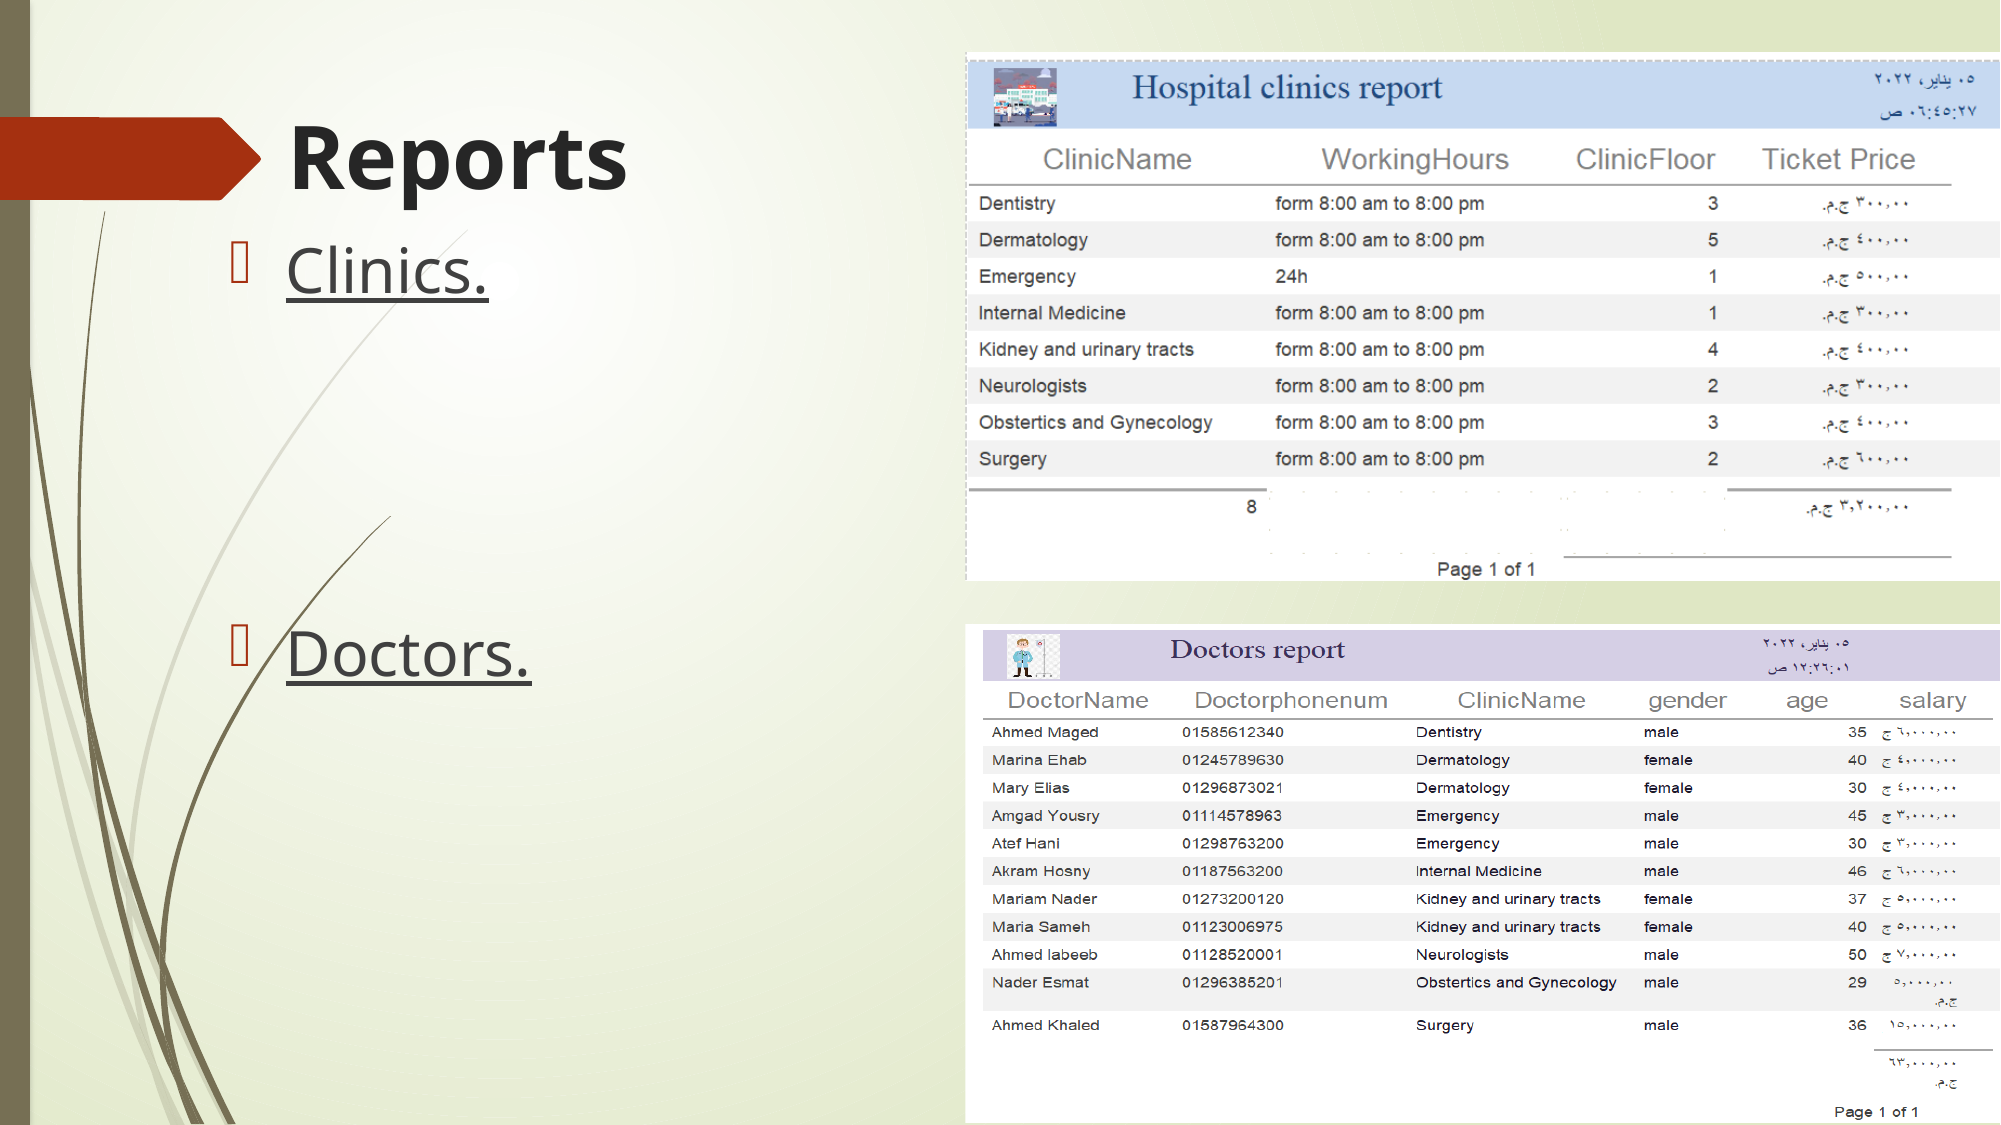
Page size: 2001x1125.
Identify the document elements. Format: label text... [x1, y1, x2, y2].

list Clinics. Doctors. [214, 223, 2000, 1125]
title Reports [272, 93, 960, 215]
picture [965, 624, 2000, 1123]
picture [965, 51, 2000, 581]
